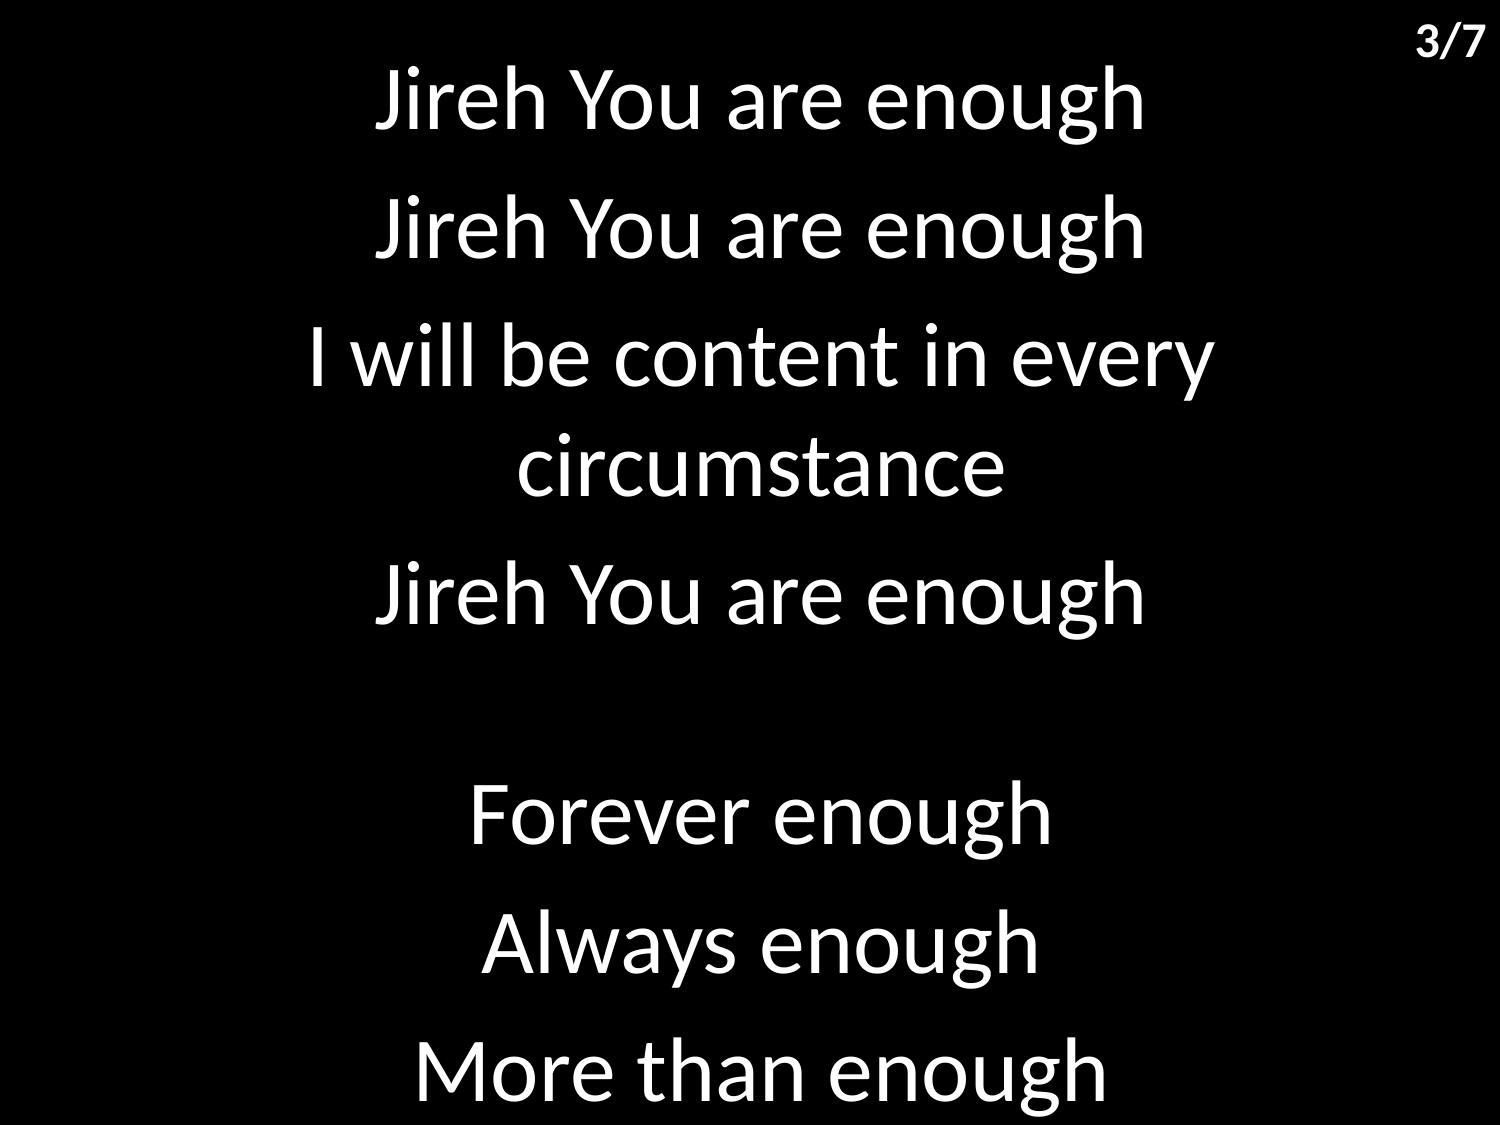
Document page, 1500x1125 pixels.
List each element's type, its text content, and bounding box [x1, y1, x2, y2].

text_box 3/7 [1399, 0, 1500, 75]
subtitle Jireh You are enough Jireh You are enough I will be content in every circumstance Jireh You are enough Forever enough Always enough More than enough [53, 30, 1471, 1094]
